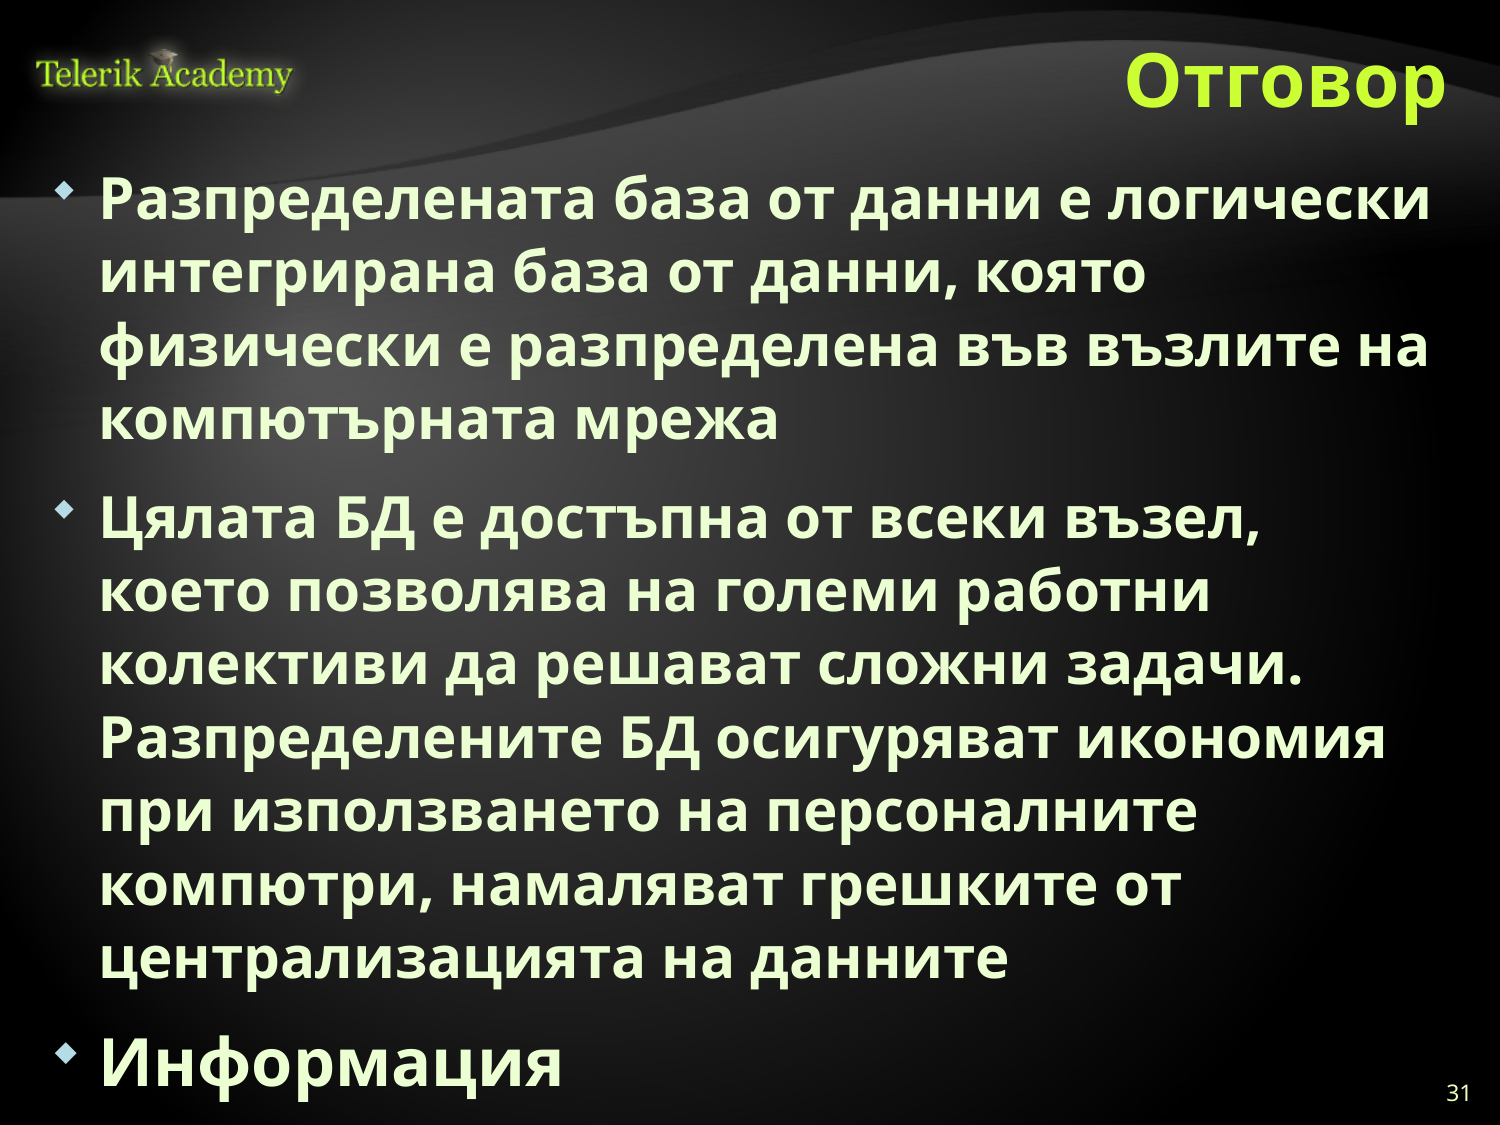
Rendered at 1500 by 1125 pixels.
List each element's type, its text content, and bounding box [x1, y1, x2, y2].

title Отговор [300, 12, 1463, 149]
list Разпределената база от данни е логически интегрирана база от данни, която физически е разпределена във възлите на компютърната мрежа Цялата БД е достъпна от всеки възел, което позволява на големи работни колективи да решават сложни задачи. Разпределените БД осигуряват икономия при използването на персоналните компютри, намаляват грешките от централизацията на данните Информация bg.wikipedia.org/wiki/Разпределени_БД [37, 149, 1463, 1100]
picture [0, 0, 1500, 1125]
slide_number 31 [1412, 1074, 1488, 1113]
